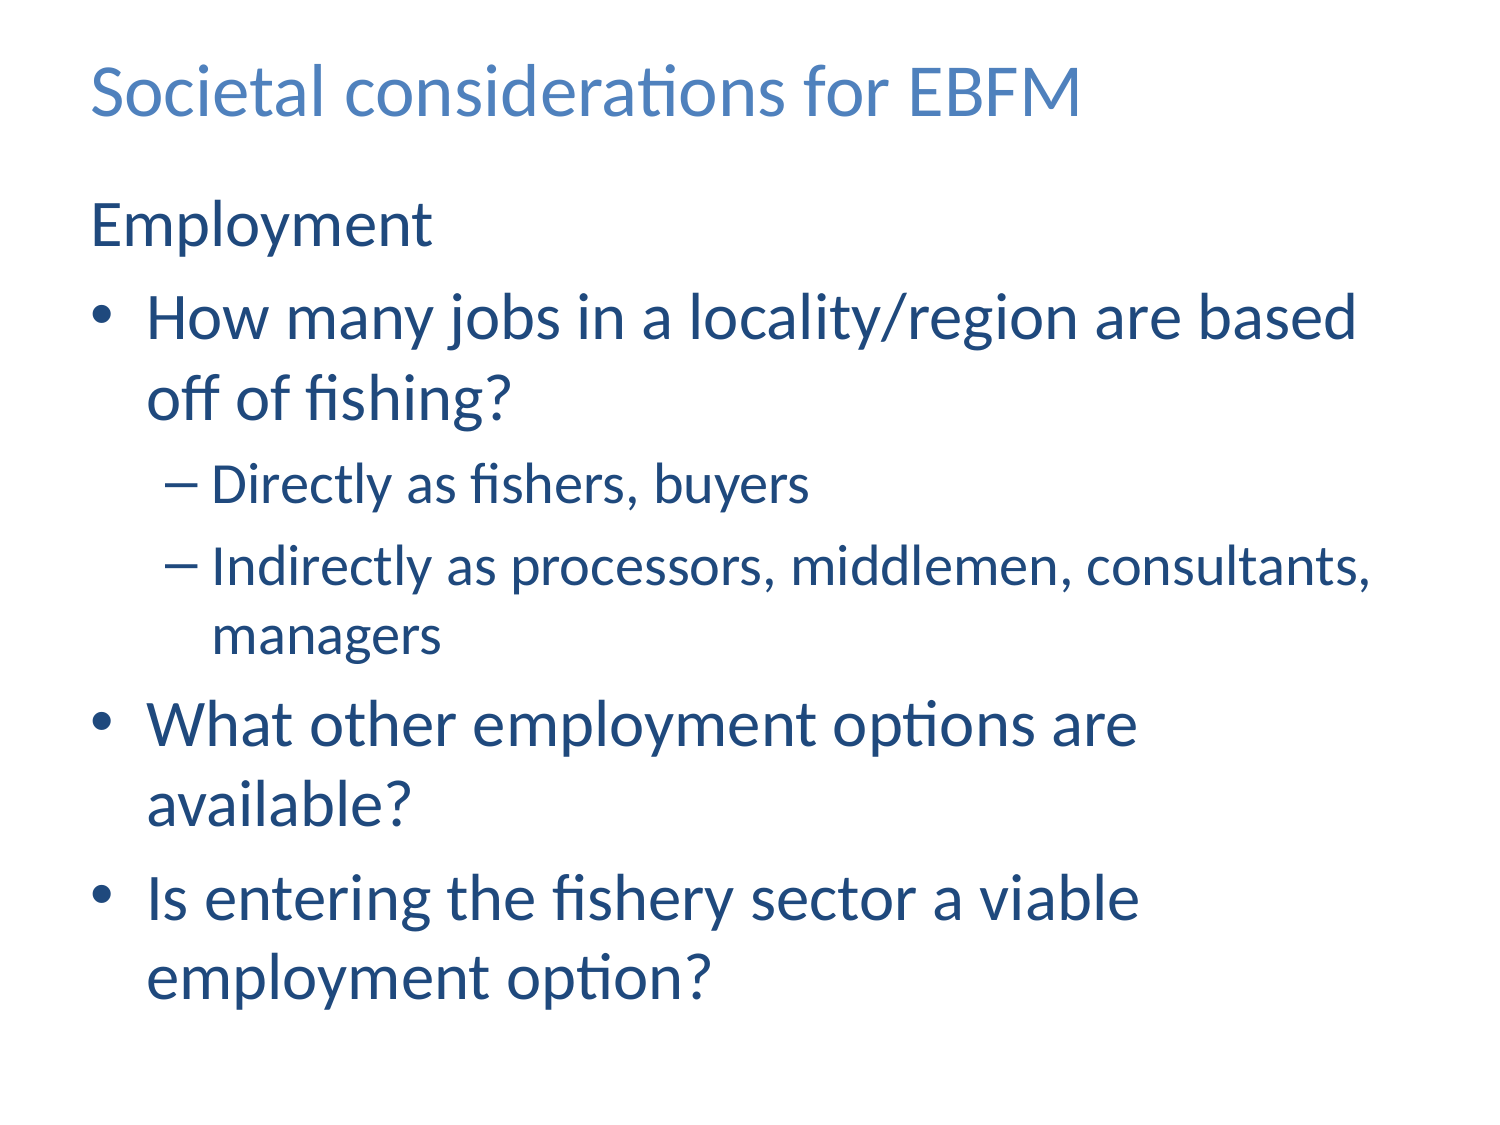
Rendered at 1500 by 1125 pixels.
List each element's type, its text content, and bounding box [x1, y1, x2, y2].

list Employment How many jobs in a locality/region are based off of fishing? Directly as fishers, buyers Indirectly as processors, middlemen, consultants, managers What other employment options are available? Is entering the fishery sector a viable employment option? [75, 172, 1425, 1090]
title Societal considerations for EBFM [75, 30, 1425, 144]
